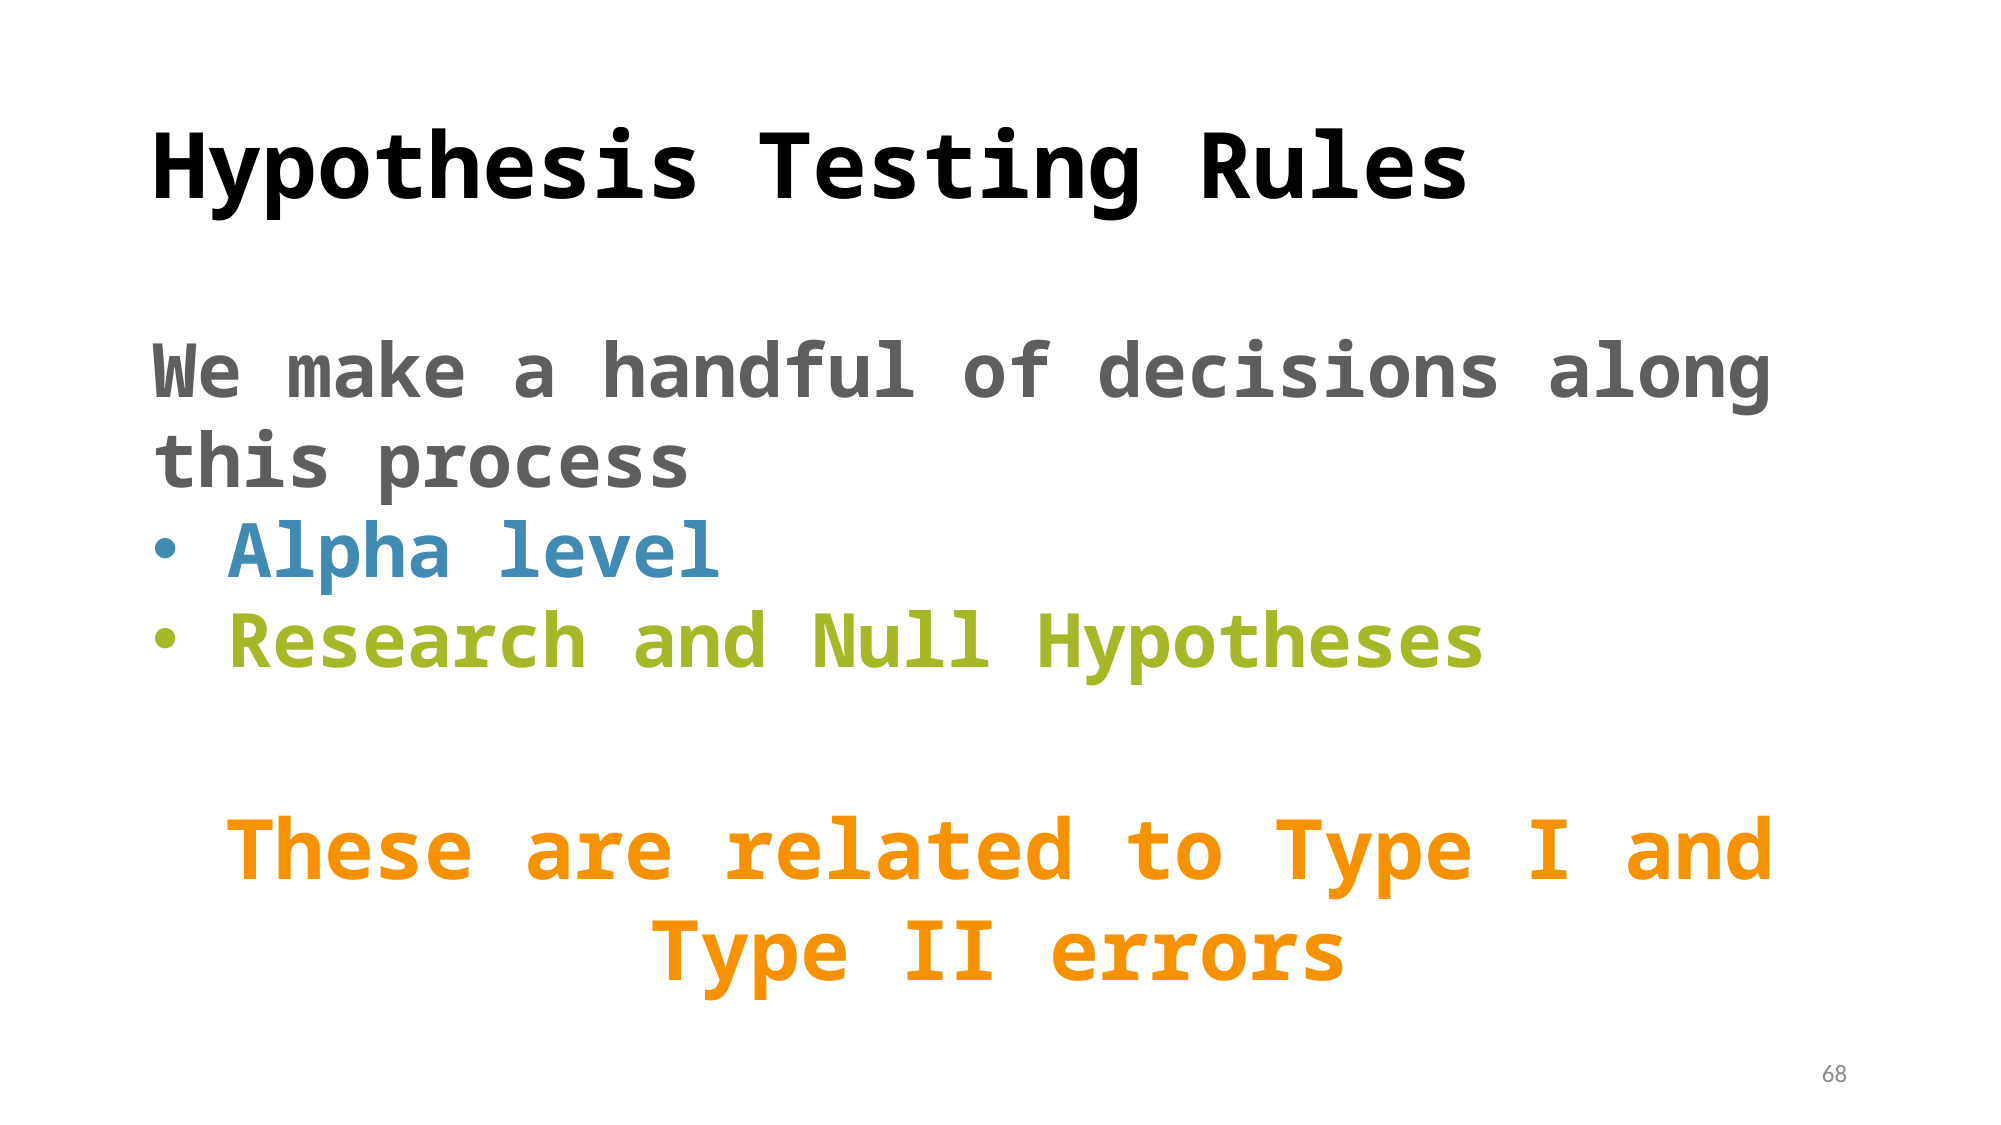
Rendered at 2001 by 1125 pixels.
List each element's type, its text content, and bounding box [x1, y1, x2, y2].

text_box These are related to Type I and Type II errors [185, 789, 1815, 1005]
text_box We make a handful of decisions along this process Alpha level Research and Null Hypotheses [137, 314, 1863, 690]
slide_number 68 [1412, 1042, 1863, 1103]
title Hypothesis Testing Rules [137, 59, 1863, 278]
